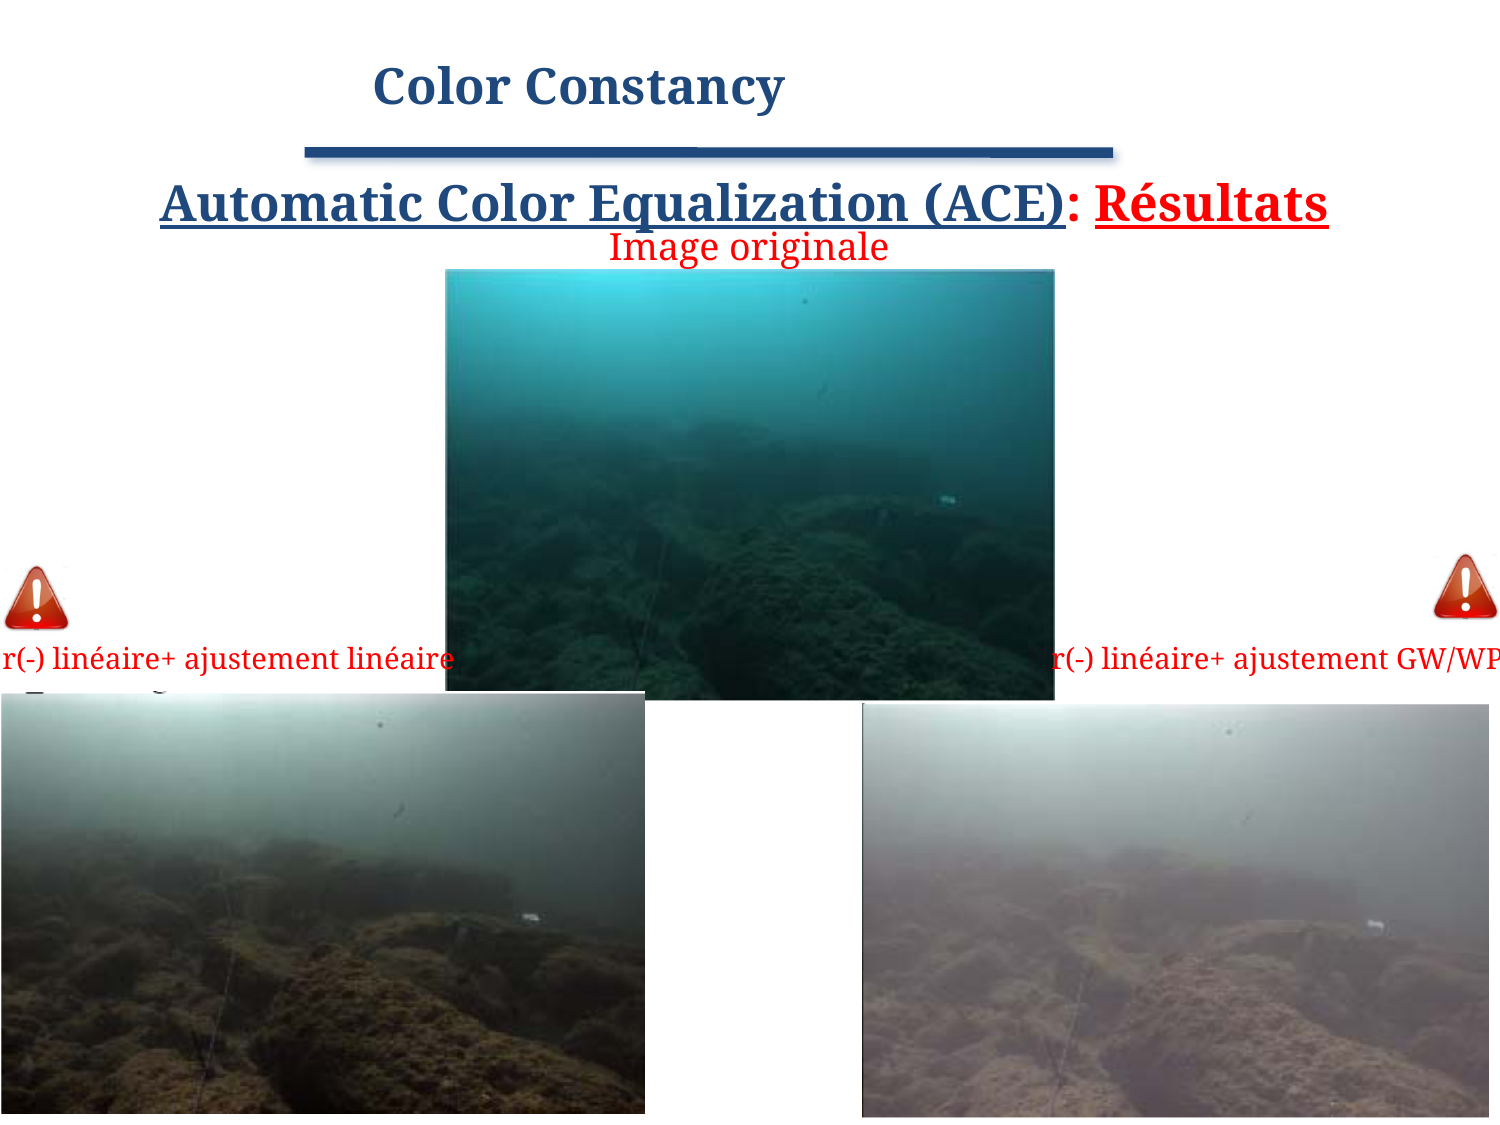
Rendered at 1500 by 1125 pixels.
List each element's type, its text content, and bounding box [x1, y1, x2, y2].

text_box Image originale [594, 215, 905, 267]
text_box Color Constancy [358, 46, 801, 122]
text_box Automatic Color Equalization (ACE): Résultats [58, 163, 1430, 239]
picture [0, 562, 71, 634]
picture [0, 269, 1489, 1120]
text_box r(-) linéaire+ ajustement linéaire [0, 632, 440, 683]
picture [1429, 550, 1500, 622]
text_box r(-) linéaire+ ajustement GW/WP [1059, 632, 1500, 683]
